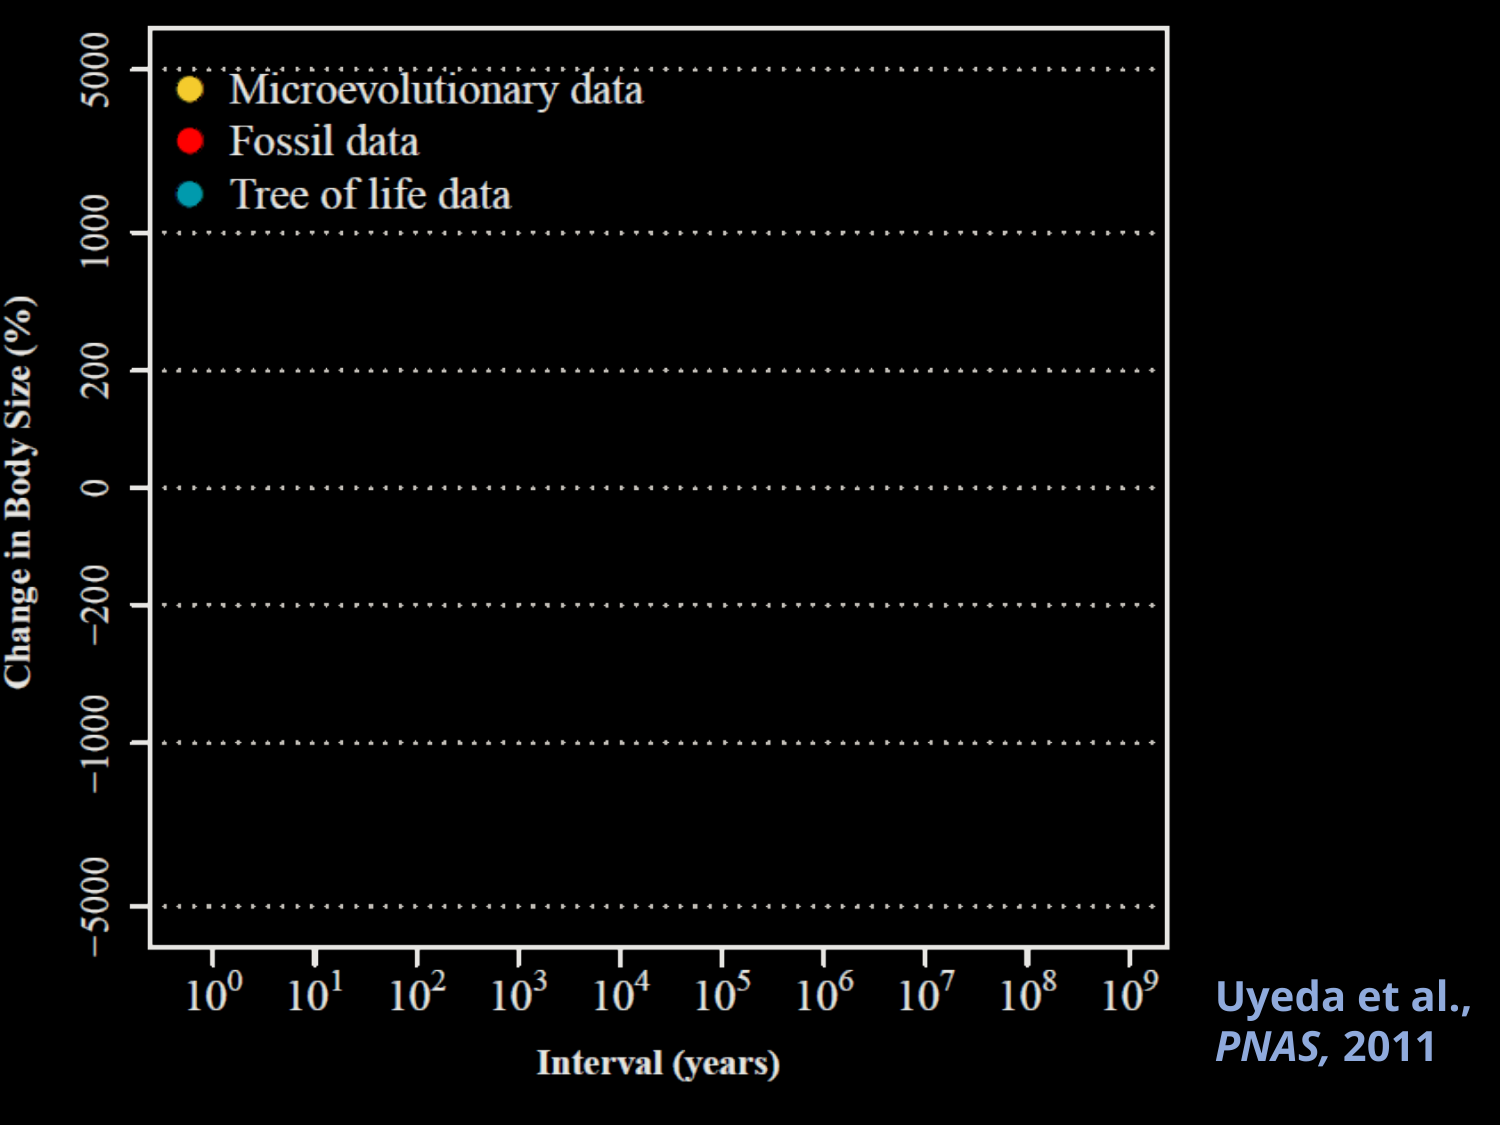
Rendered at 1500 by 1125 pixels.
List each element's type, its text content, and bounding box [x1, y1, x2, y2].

picture [0, 0, 1238, 1125]
text_box Uyeda et al., PNAS, 2011 [1238, 962, 1500, 1078]
